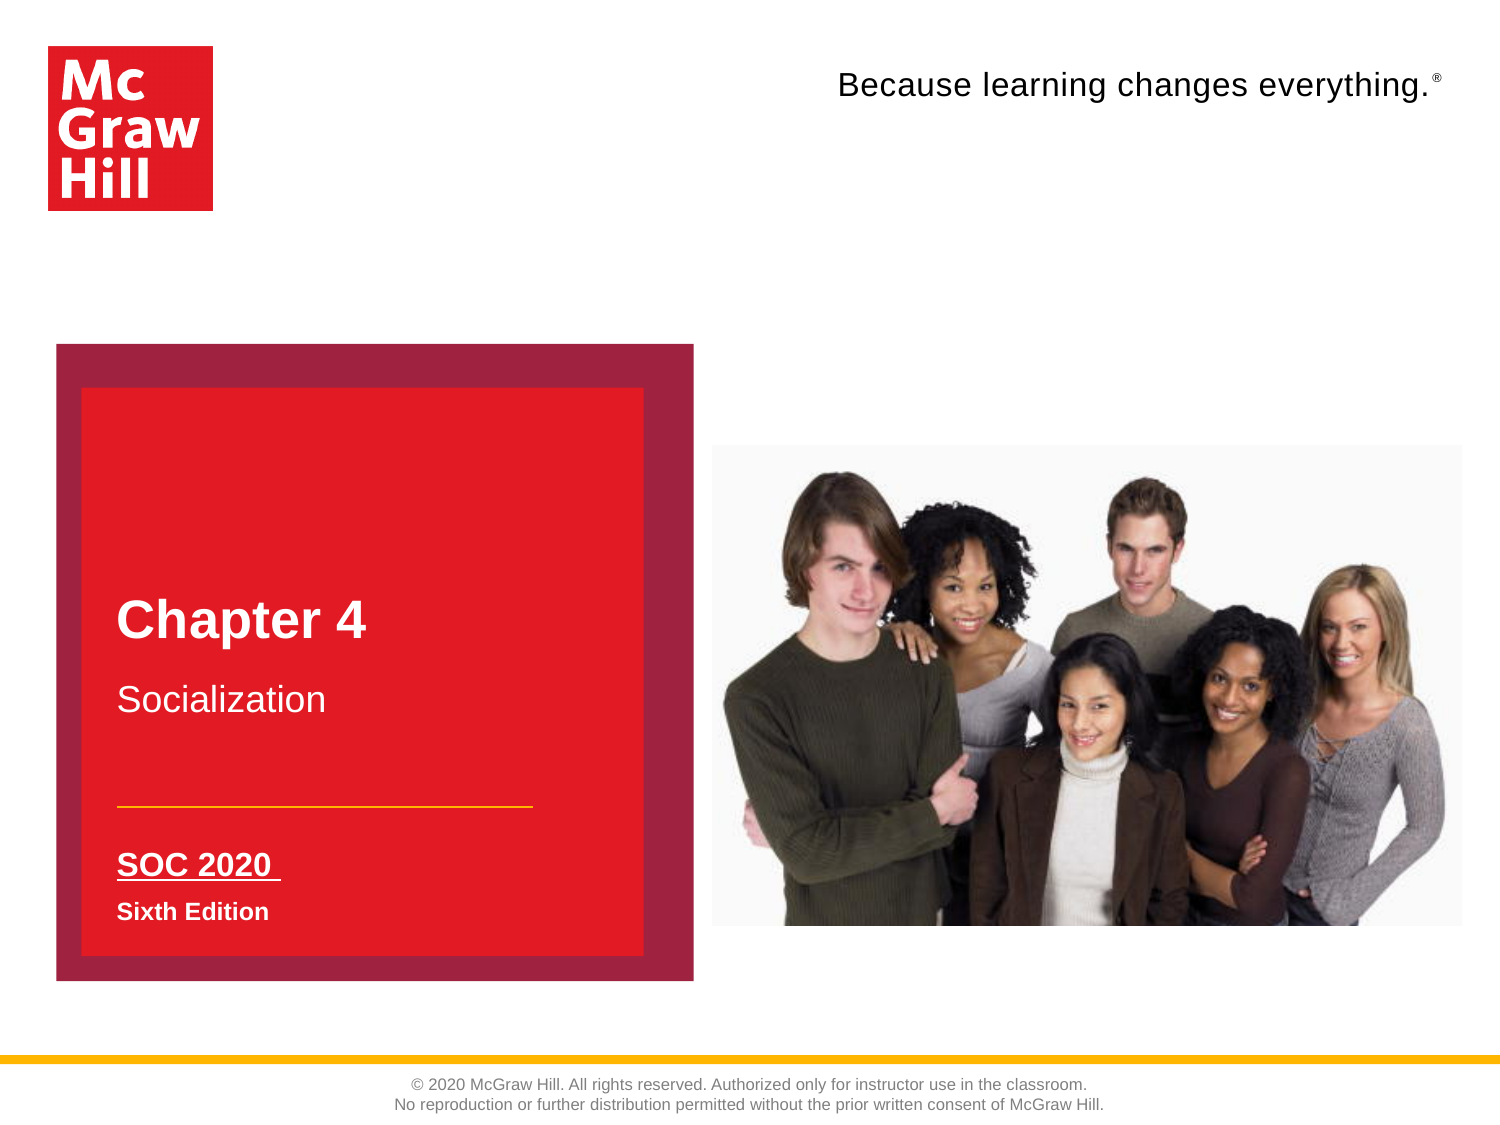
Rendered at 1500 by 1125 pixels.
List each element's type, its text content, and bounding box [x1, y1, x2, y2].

picture [712, 413, 1463, 926]
list SOC 2020 Sixth Edition [101, 836, 602, 930]
footer © 2020 McGraw Hill. All rights reserved. Authorized only for instructor use in the classroom. No reproduction or further distribution permitted without the prior written consent of McGraw Hill. [0, 1062, 1500, 1125]
picture [48, 46, 213, 211]
subtitle Socialization [101, 667, 600, 800]
title Chapter 4 [101, 427, 600, 657]
